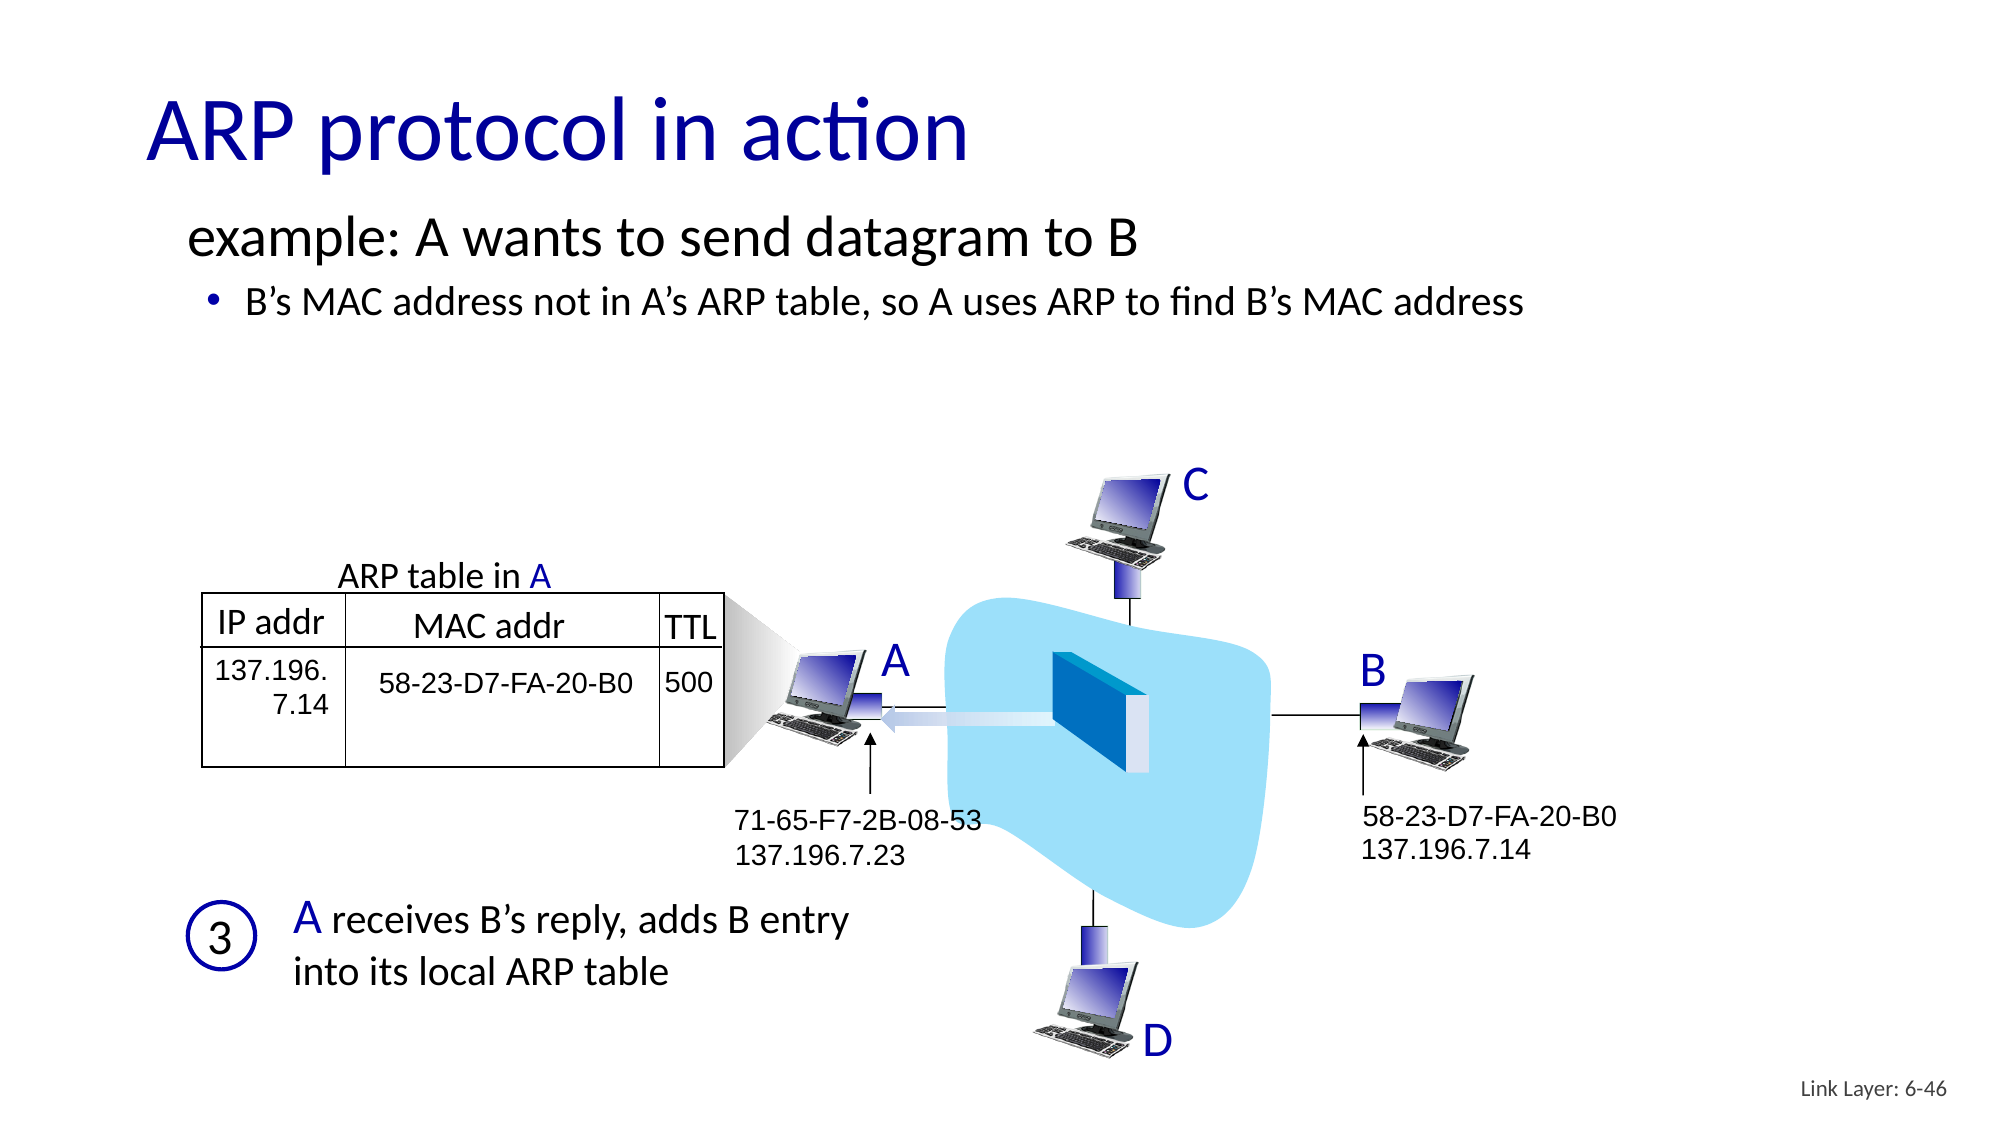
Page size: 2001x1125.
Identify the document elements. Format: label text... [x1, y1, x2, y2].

slide_number Link Layer: 6- [1512, 1056, 1963, 1117]
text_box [1342, 670, 1476, 779]
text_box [194, 543, 800, 769]
text_box [1081, 926, 1108, 957]
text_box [880, 651, 1150, 773]
text_box [869, 695, 880, 720]
text_box A [866, 619, 925, 695]
text_box [869, 732, 877, 793]
text_box C [1167, 443, 1225, 518]
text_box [1006, 957, 1141, 1066]
text_box 71-65-F7-2B-08-53 [719, 793, 998, 844]
title ARP protocol in action [131, 57, 1857, 205]
text_box example: A wants to send datagram to B B’s MAC address not in A’s ARP table, so A uses ARP to find B’s MAC address [172, 198, 1824, 354]
text_box 137.196.7.14 [1346, 822, 1547, 873]
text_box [199, 643, 729, 730]
text_box [1114, 578, 1141, 599]
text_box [800, 644, 869, 754]
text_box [187, 876, 881, 1003]
text_box 58-23-D7-FA-20-B0 [1347, 790, 1633, 840]
text_box 137.196.7.23 [720, 829, 921, 880]
text_box [945, 597, 1271, 929]
text_box B [1344, 629, 1402, 670]
text_box D [1127, 998, 1189, 1074]
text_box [1039, 468, 1173, 578]
